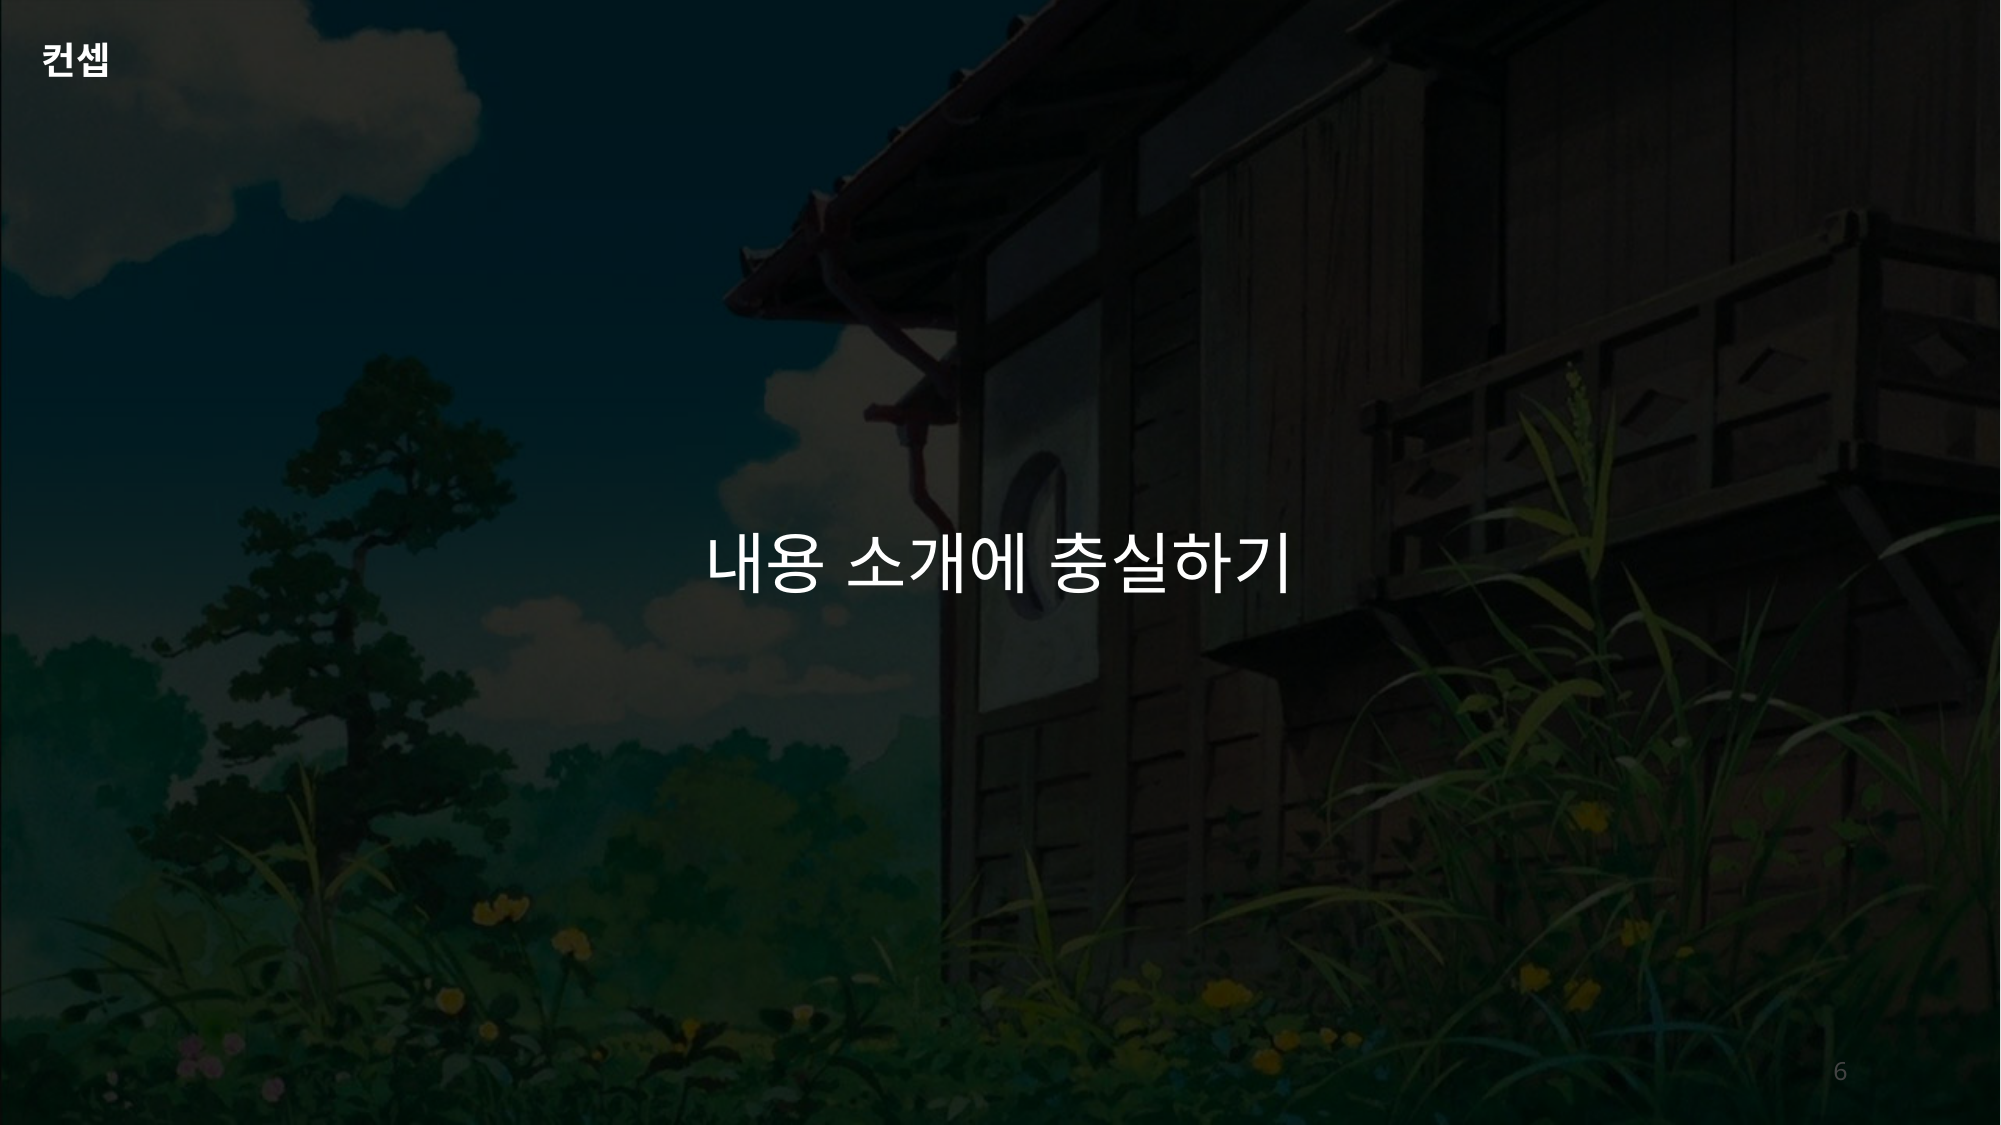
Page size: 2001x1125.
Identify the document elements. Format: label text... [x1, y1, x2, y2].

text_box [0, 0, 2000, 1125]
text_box 내용 소개에 충실하기 [689, 514, 1311, 610]
text_box 컨셉 [26, 6, 126, 90]
